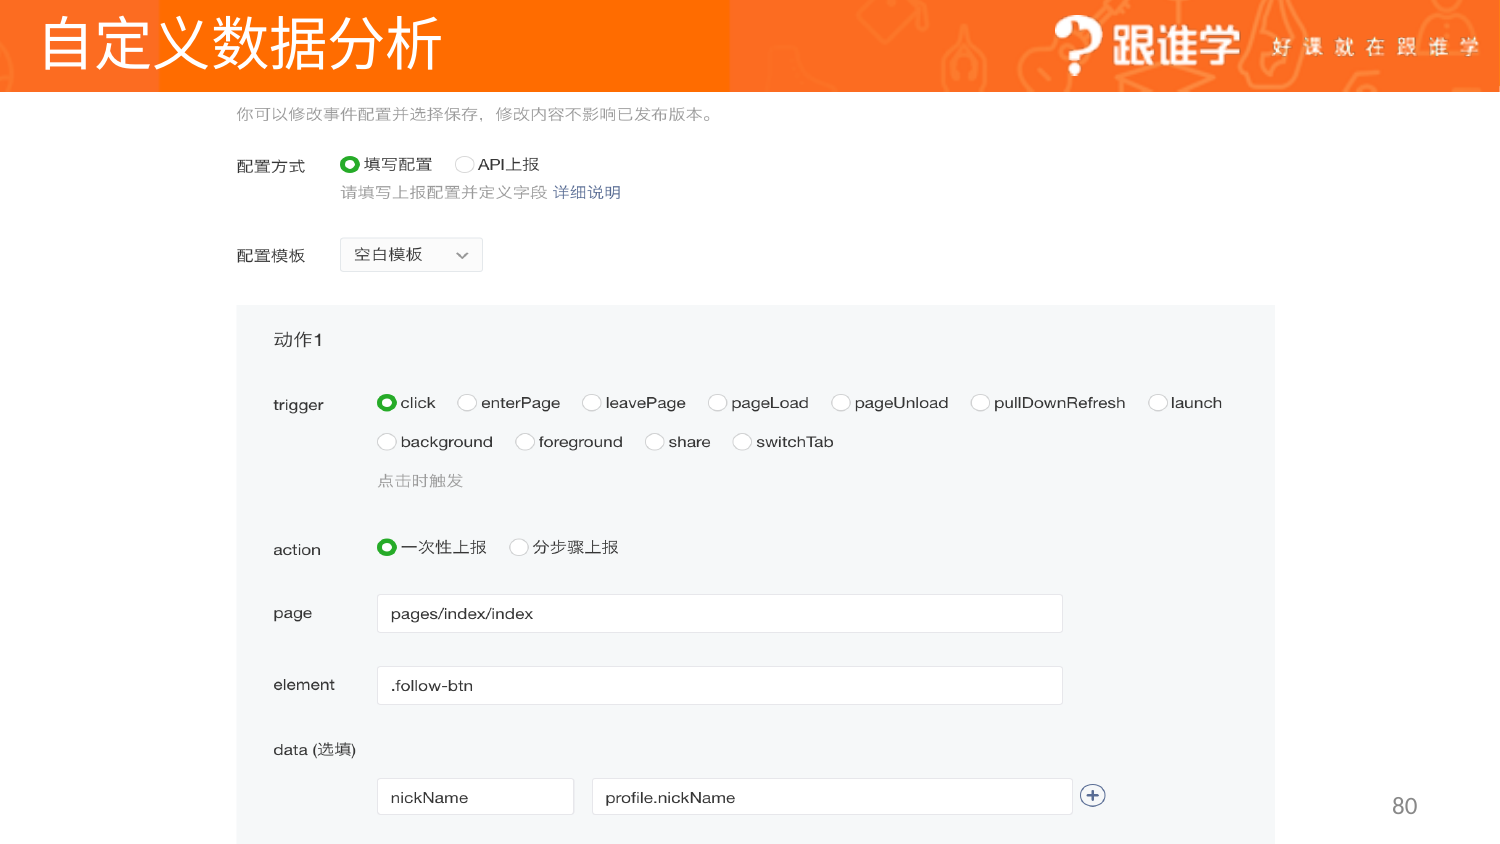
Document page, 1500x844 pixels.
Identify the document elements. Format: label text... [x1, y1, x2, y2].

picture [0, 0, 1500, 844]
slide_number 80 [1281, 781, 1426, 828]
